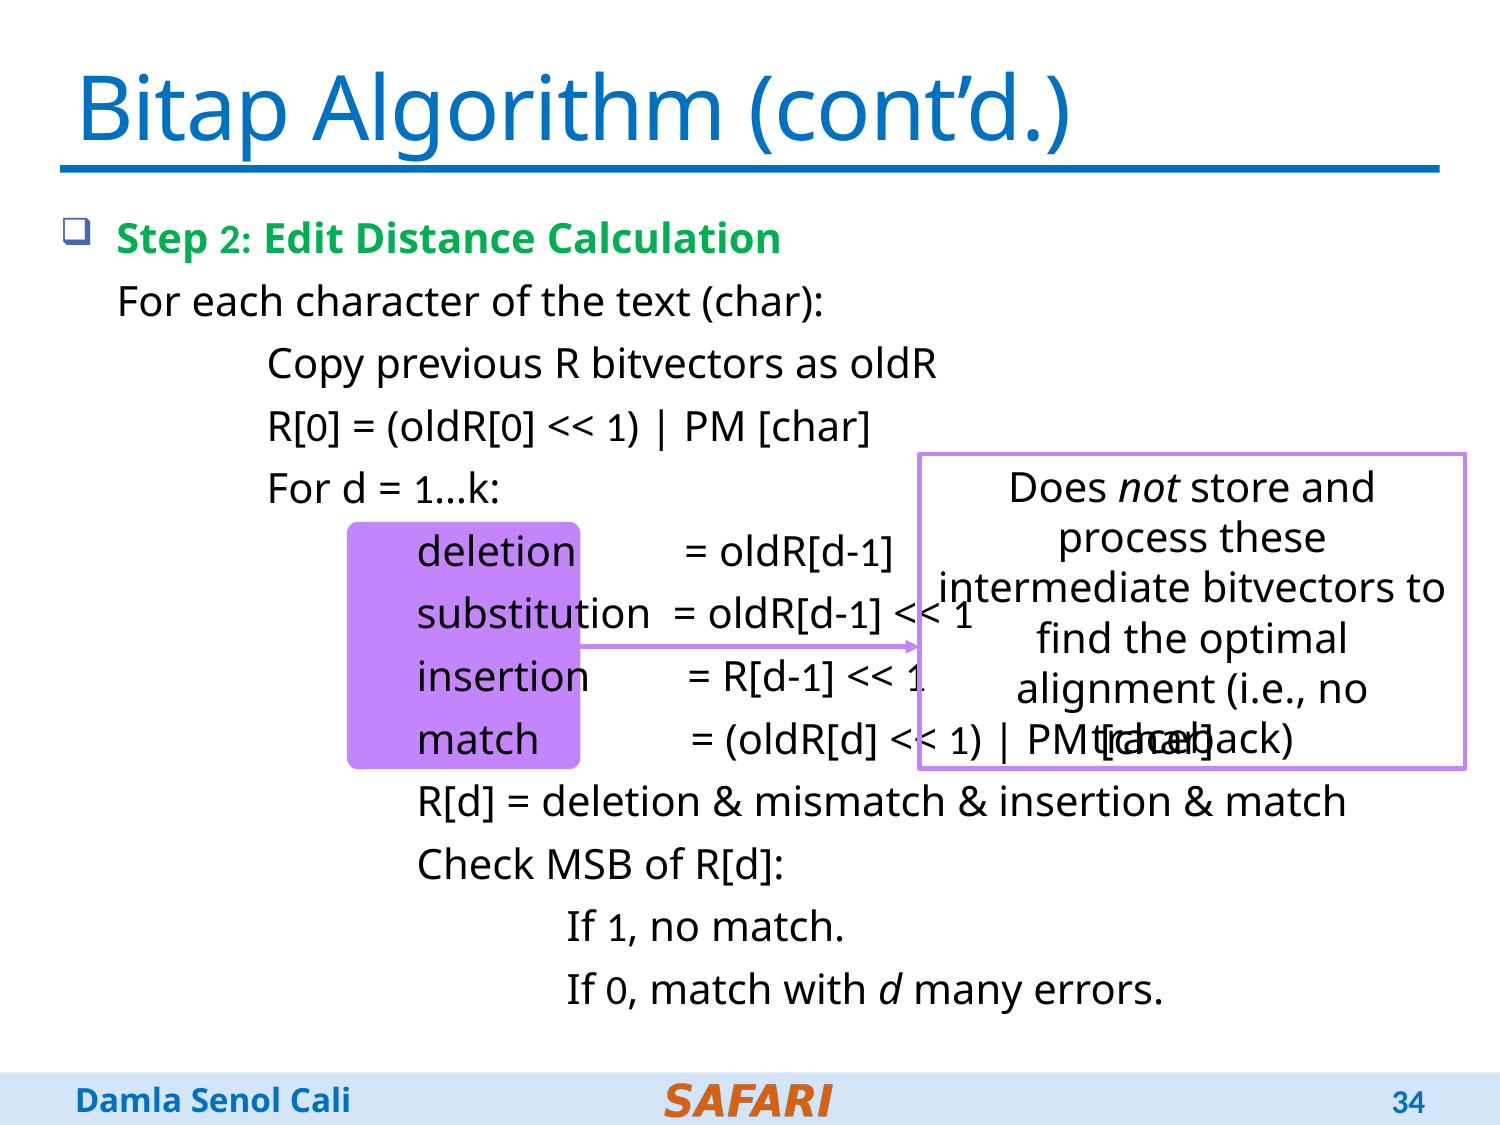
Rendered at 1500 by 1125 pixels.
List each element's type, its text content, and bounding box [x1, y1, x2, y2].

slide_number 34 [1233, 1077, 1440, 1123]
list Step 2: Edit Distance Calculation For each character of the text (char): Copy previous R bitvectors as oldR R[0] = (oldR[0] << 1) | PM [char] For d = 1…k: deletion = oldR[d-1] substitution = oldR[d-1] << 1 insertion = R[d-1] << 1 match = (oldR[d] << 1) | PM [char] R[d] = deletion & mismatch & insertion & match Check MSB of R[d]: If 1, no match. If 0, match with d many errors. [60, 204, 1440, 1025]
title Bitap Algorithm (cont’d.) [60, 42, 1440, 166]
picture [663, 1075, 837, 1125]
text_box Does not store and process these intermediate bitvectors to find the optimal alignment (i.e., no traceback) [919, 453, 1466, 769]
